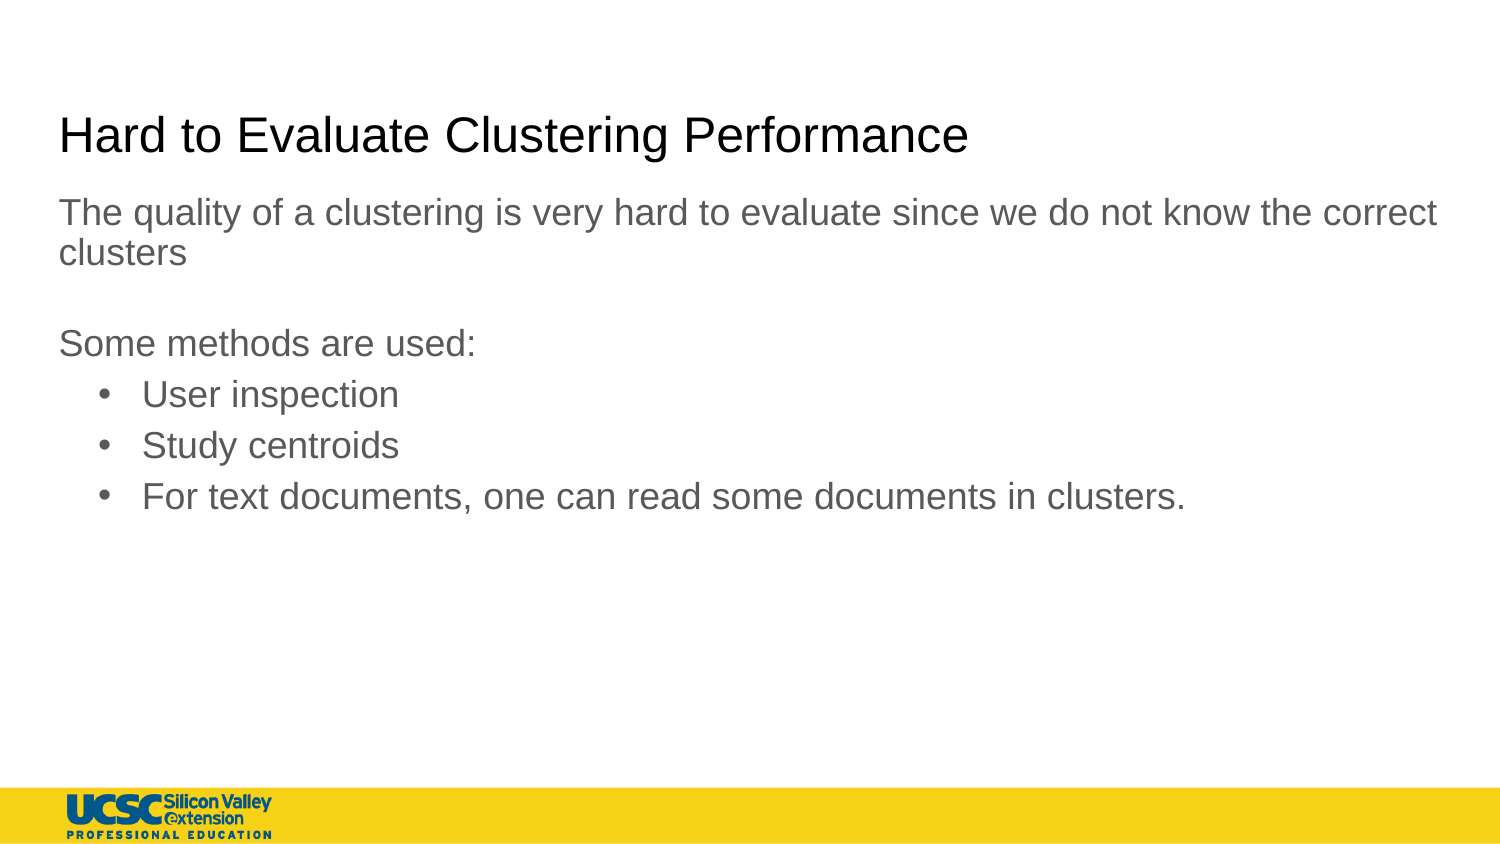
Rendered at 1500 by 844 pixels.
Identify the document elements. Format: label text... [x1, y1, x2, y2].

list The quality of a clustering is very hard to evaluate since we do not know the correct clusters Some methods are used: User inspection Study centroids For text documents, one can read some documents in clusters. [51, 189, 1449, 750]
picture [60, 787, 277, 844]
title Hard to Evaluate Clustering Performance [51, 72, 1449, 167]
